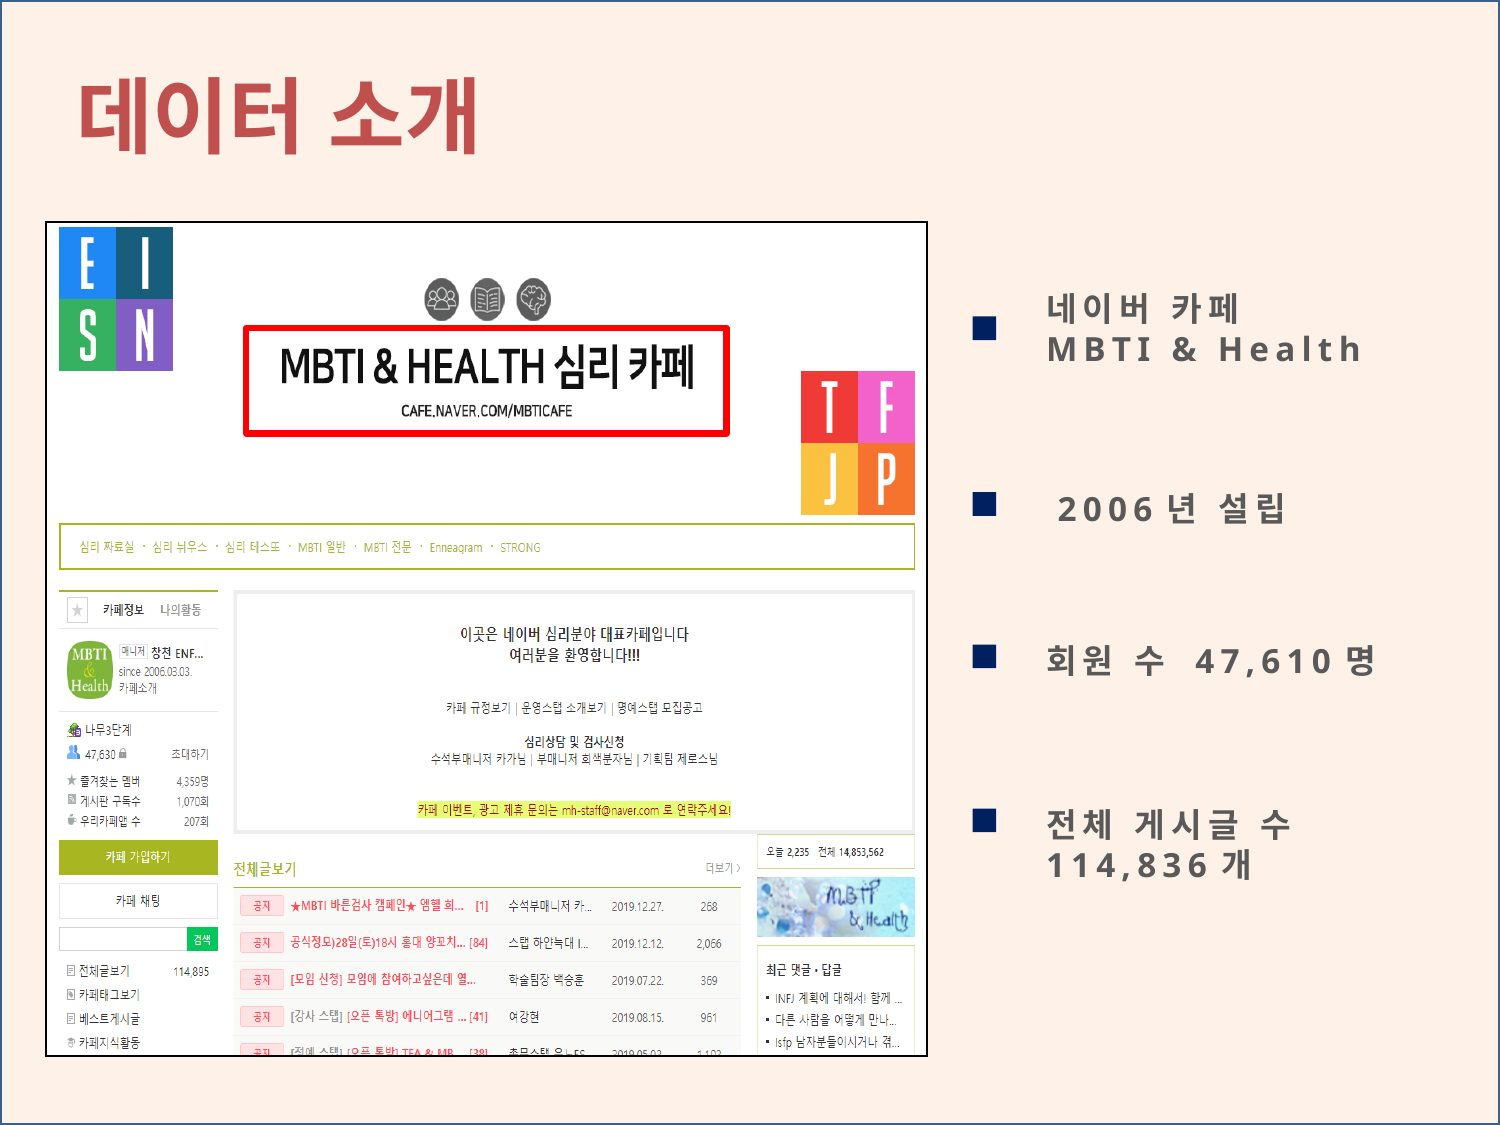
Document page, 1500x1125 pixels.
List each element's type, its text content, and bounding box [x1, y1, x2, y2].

text_box 네이버 카페 MBTI & Health [1031, 281, 1500, 456]
picture [46, 222, 927, 1055]
text_box [971, 490, 998, 518]
text_box [971, 642, 998, 670]
text_box [971, 314, 998, 342]
text_box 데이터 소개 [61, 57, 774, 172]
text_box 전체 게시글 수 114,836개 [1031, 796, 1500, 1052]
text_box 2006년 설립 [1042, 480, 1500, 632]
text_box 회원 수 47,610명 [1031, 632, 1500, 796]
text_box [971, 806, 998, 834]
text_box [0, 0, 1500, 1125]
